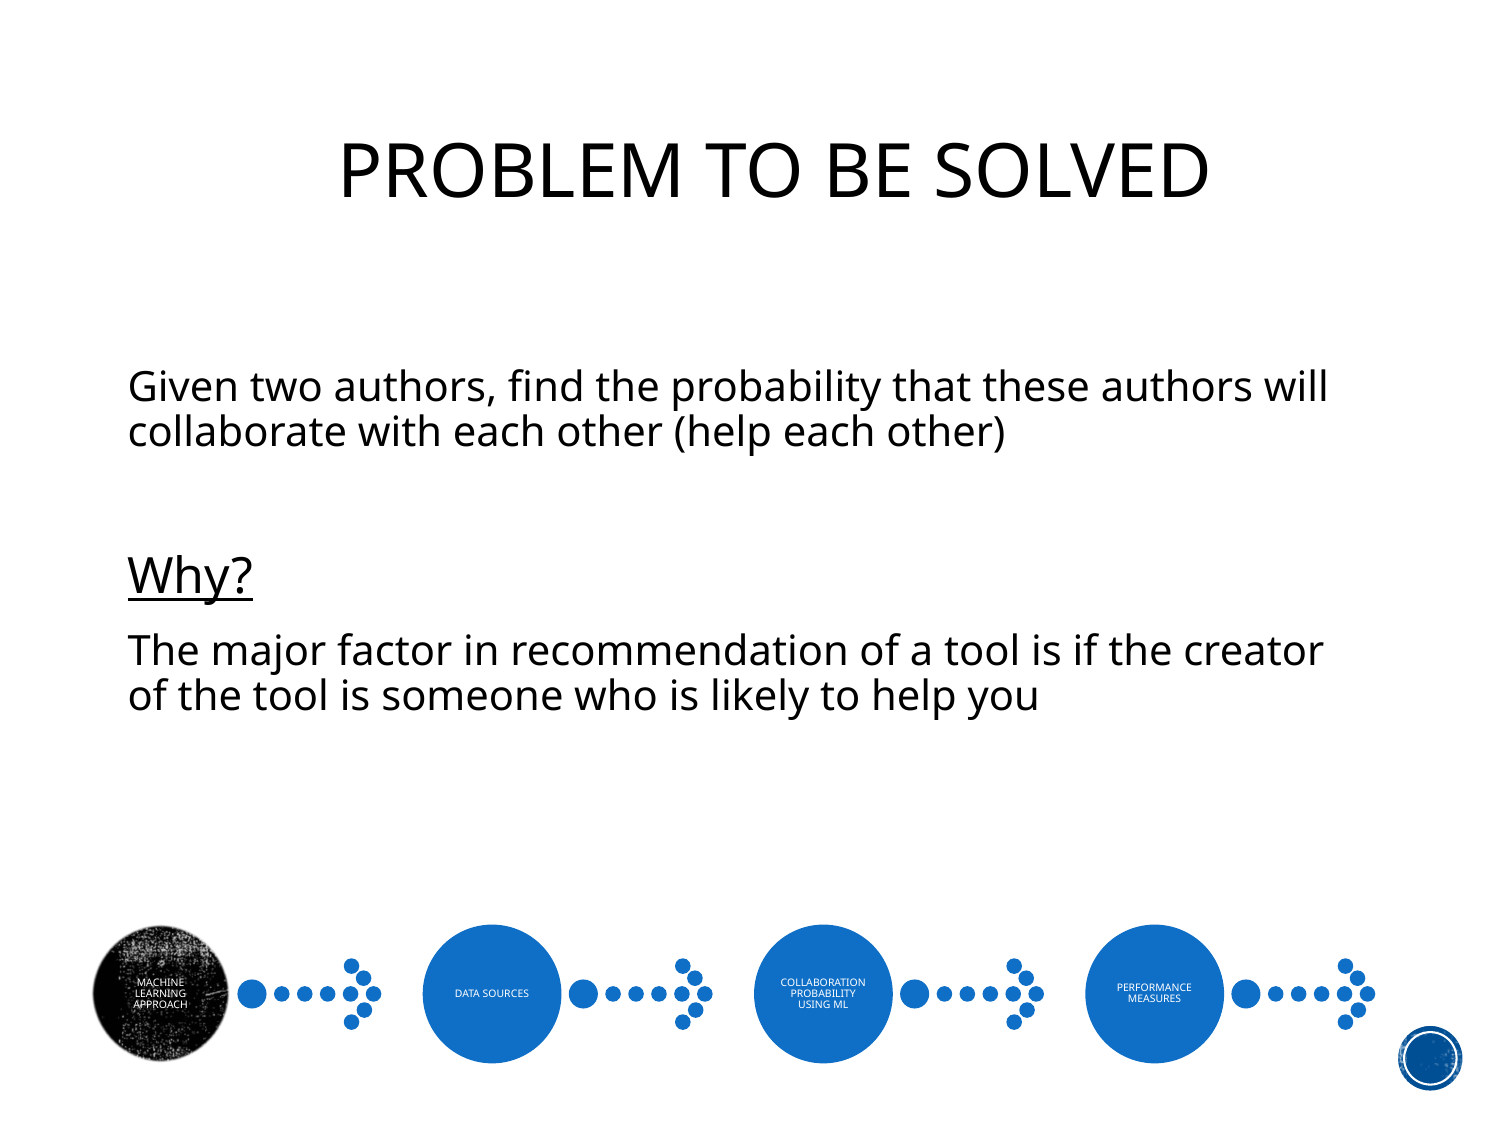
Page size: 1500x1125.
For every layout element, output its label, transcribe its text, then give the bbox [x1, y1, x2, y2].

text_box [96, 893, 1376, 1093]
title PROBLEM TO BE SOLVED [112, 79, 1463, 267]
slide_number [1391, 1028, 1471, 1089]
list Given two authors, find the probability that these authors will collaborate with each other (help each other) Why? The major factor in recommendation of a tool is if the creator of the tool is someone who is likely to help you [112, 283, 1388, 948]
